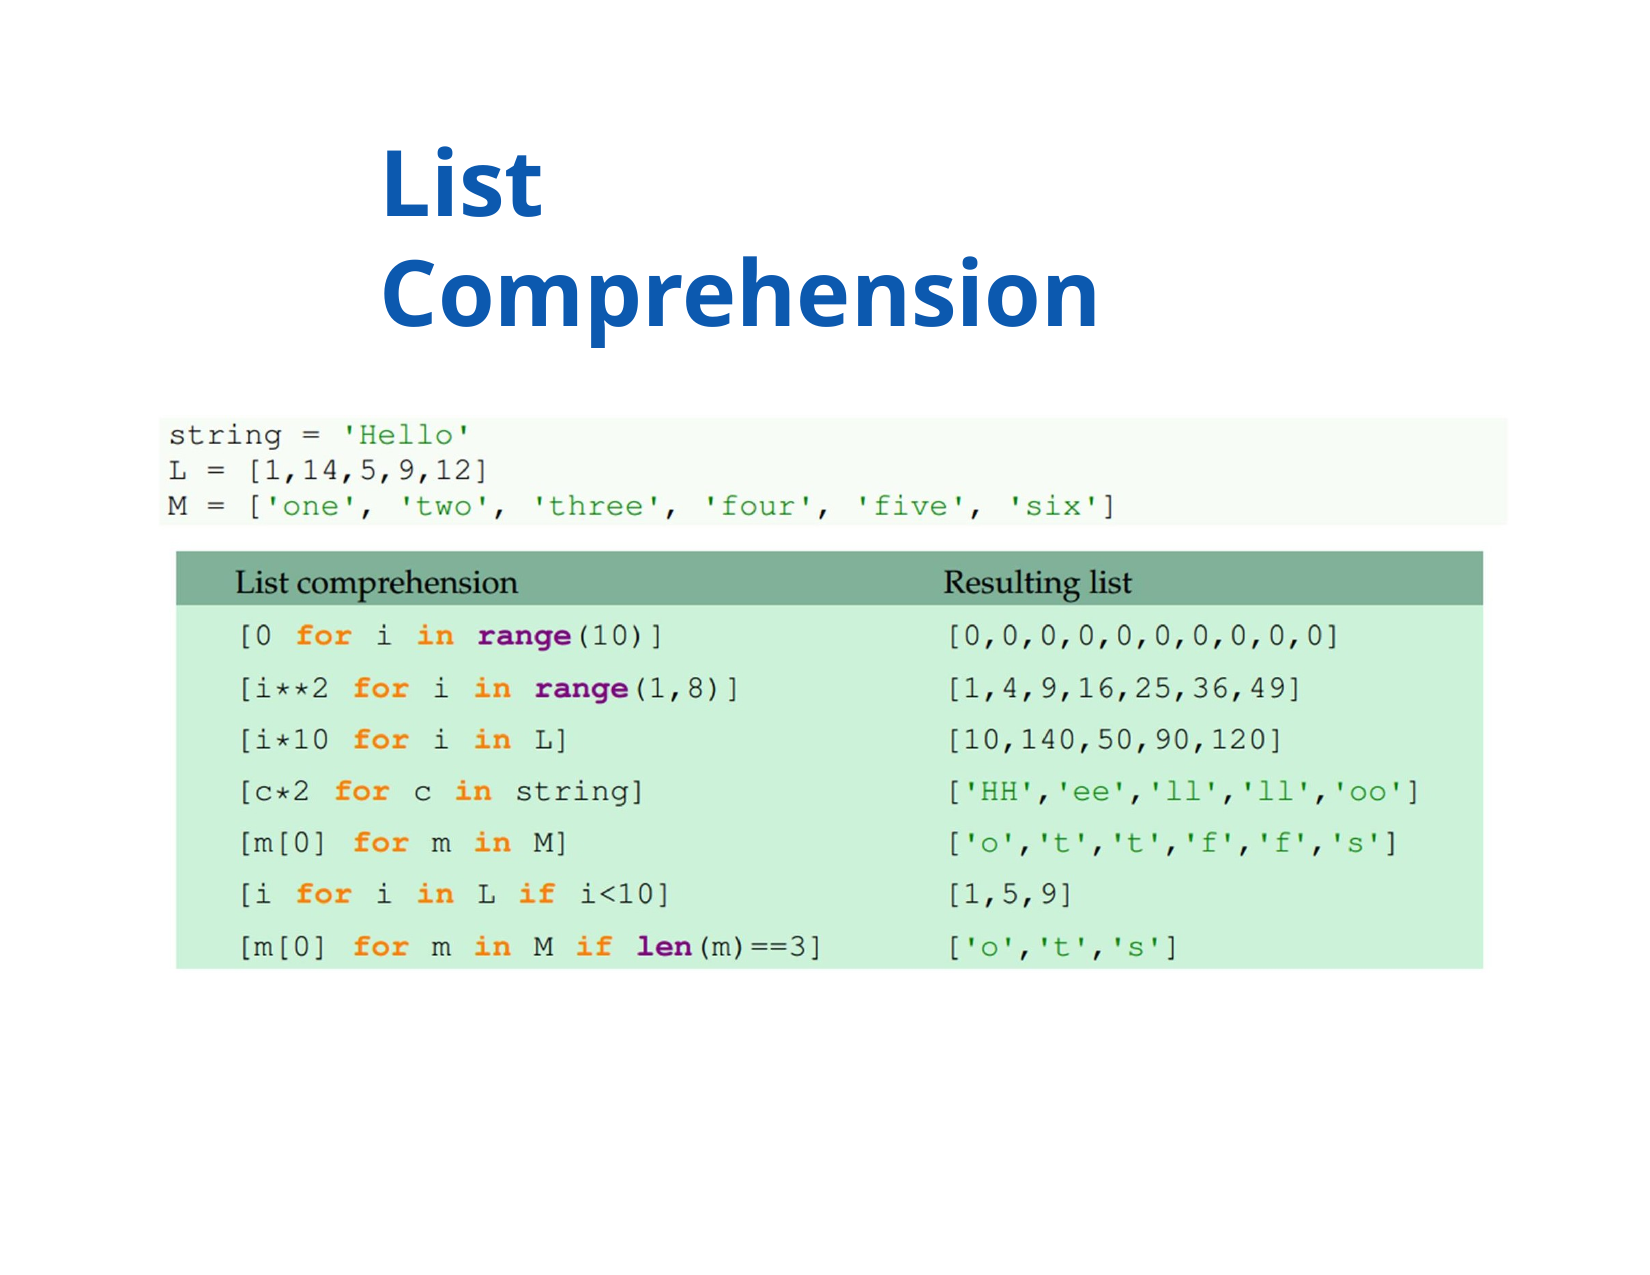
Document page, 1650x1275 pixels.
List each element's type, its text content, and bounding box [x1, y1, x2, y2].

text_box [158, 415, 1509, 973]
title List Comprehension [377, 122, 1273, 345]
